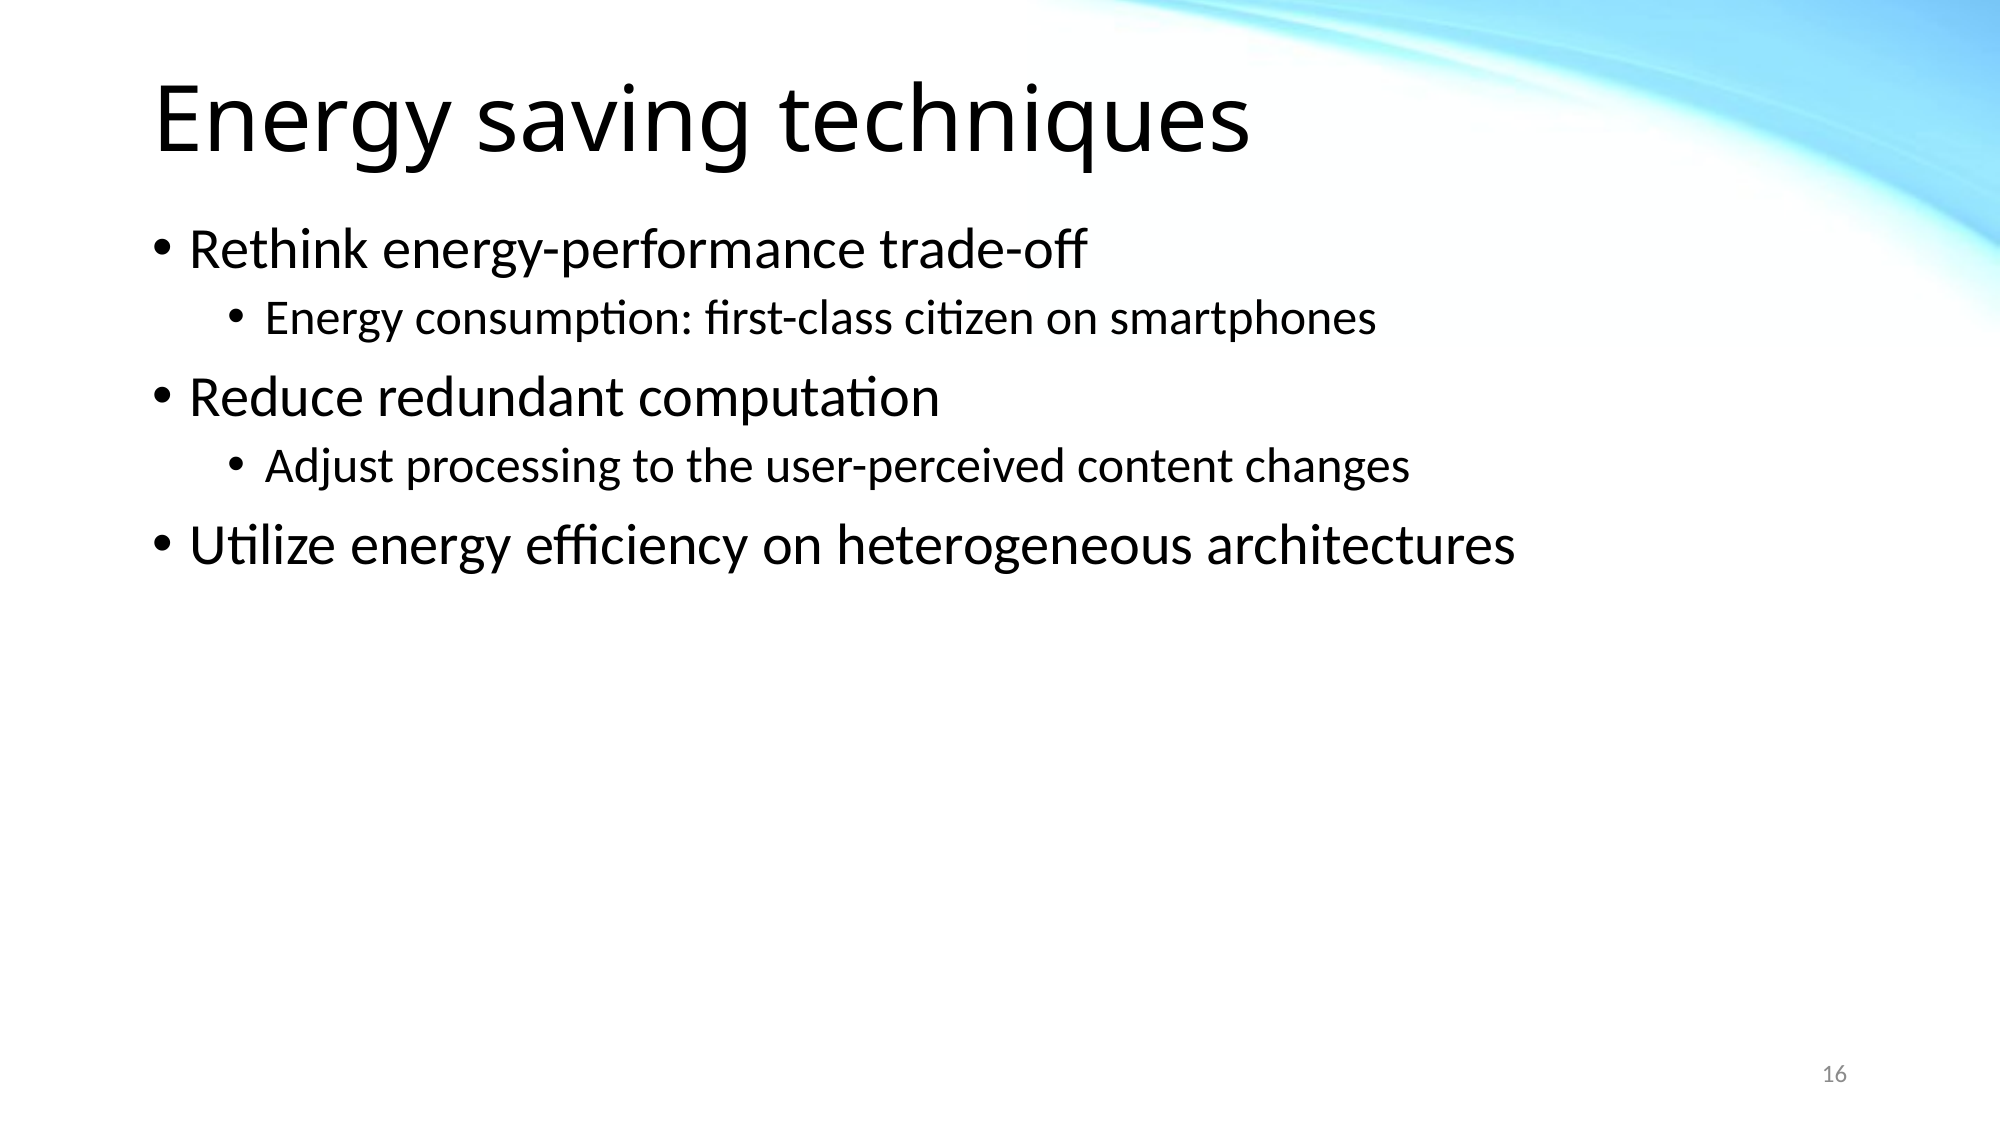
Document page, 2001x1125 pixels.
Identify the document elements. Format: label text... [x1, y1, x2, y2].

title Energy saving techniques [137, 49, 1863, 194]
list Rethink energy-performance trade-off Energy consumption: first-class citizen on smartphones Reduce redundant computation Adjust processing to the user-perceived content changes Utilize energy efficiency on heterogeneous architectures [137, 210, 1863, 1014]
slide_number 16 [1412, 1042, 1863, 1103]
picture [1027, 0, 2000, 347]
